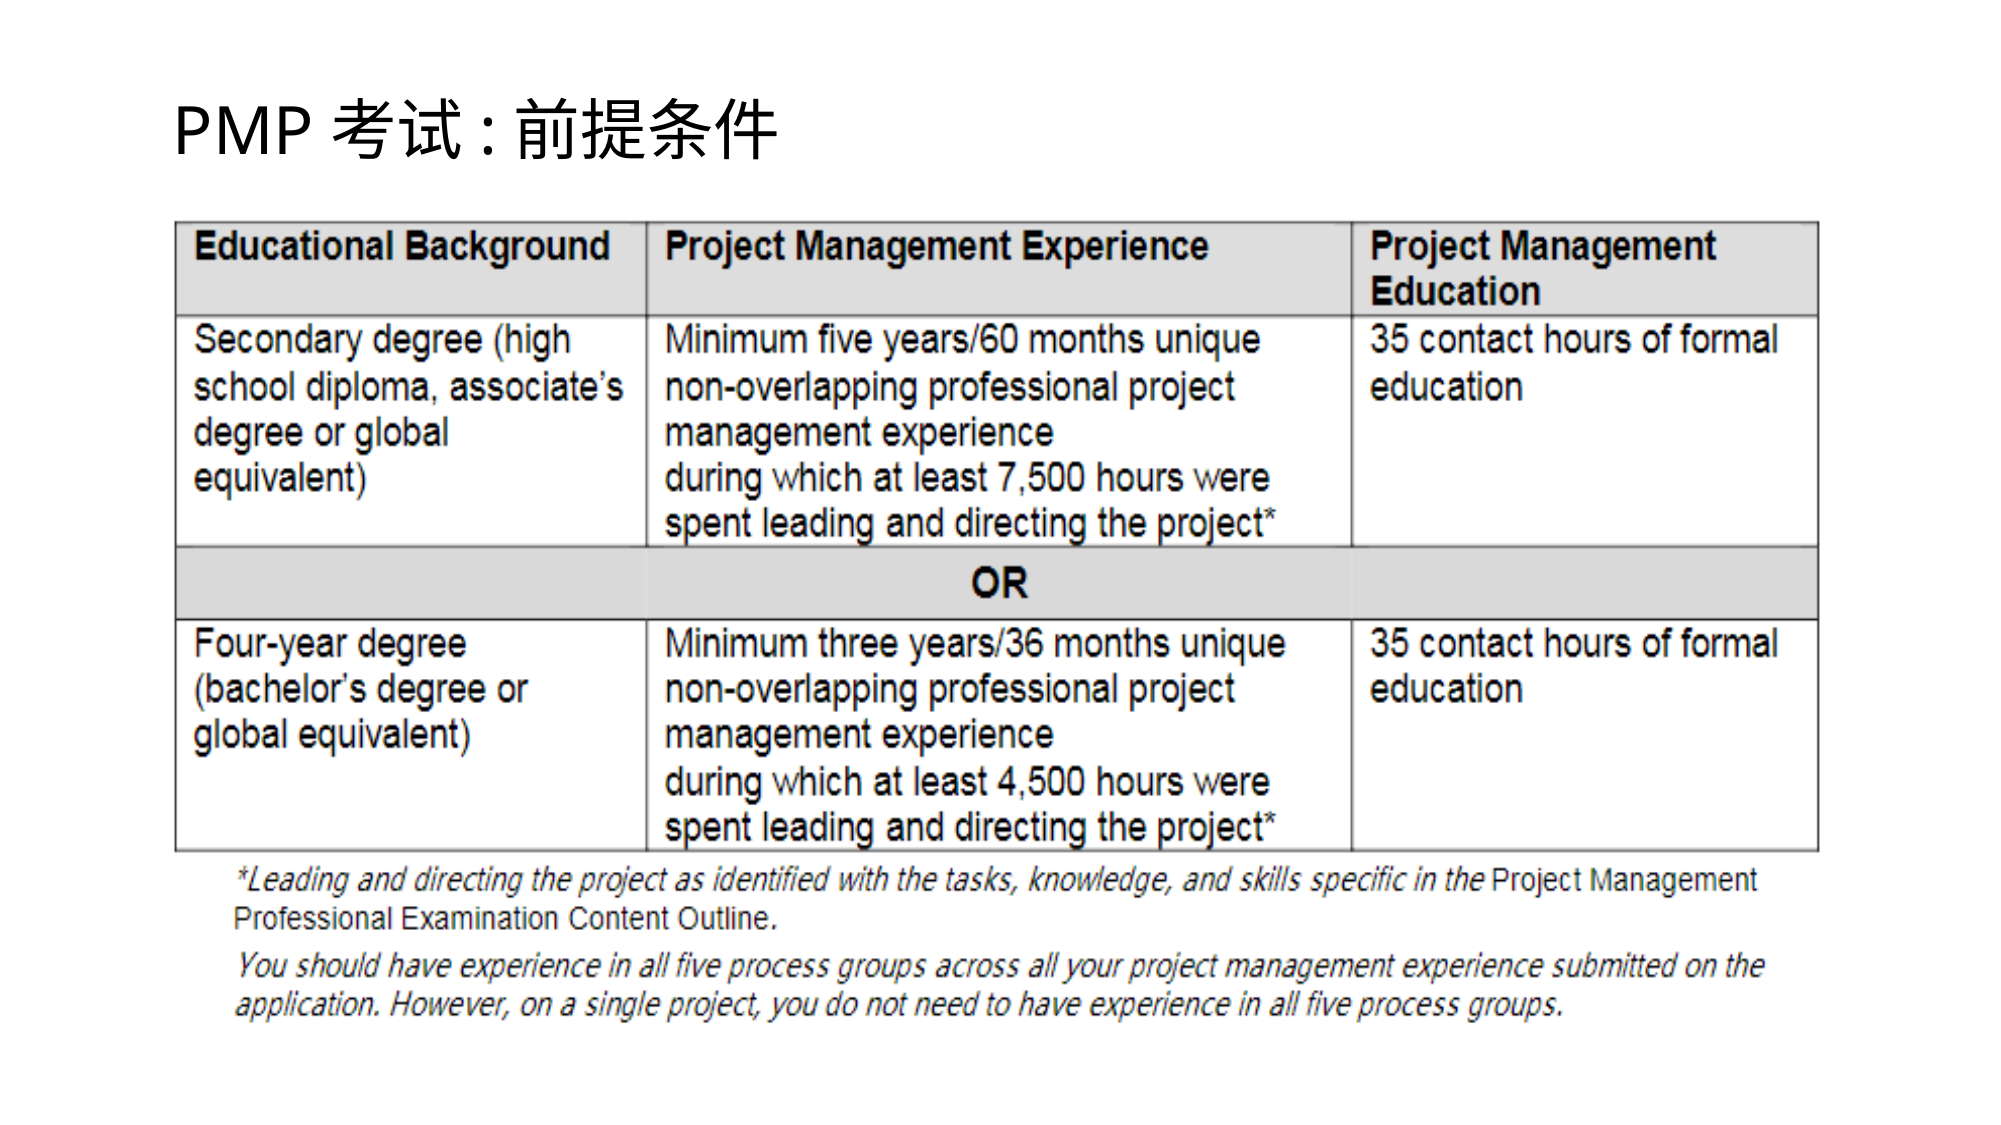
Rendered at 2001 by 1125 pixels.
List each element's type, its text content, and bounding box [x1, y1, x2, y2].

picture [165, 190, 1844, 1048]
title PMP考试:前提条件 [157, 60, 1470, 176]
